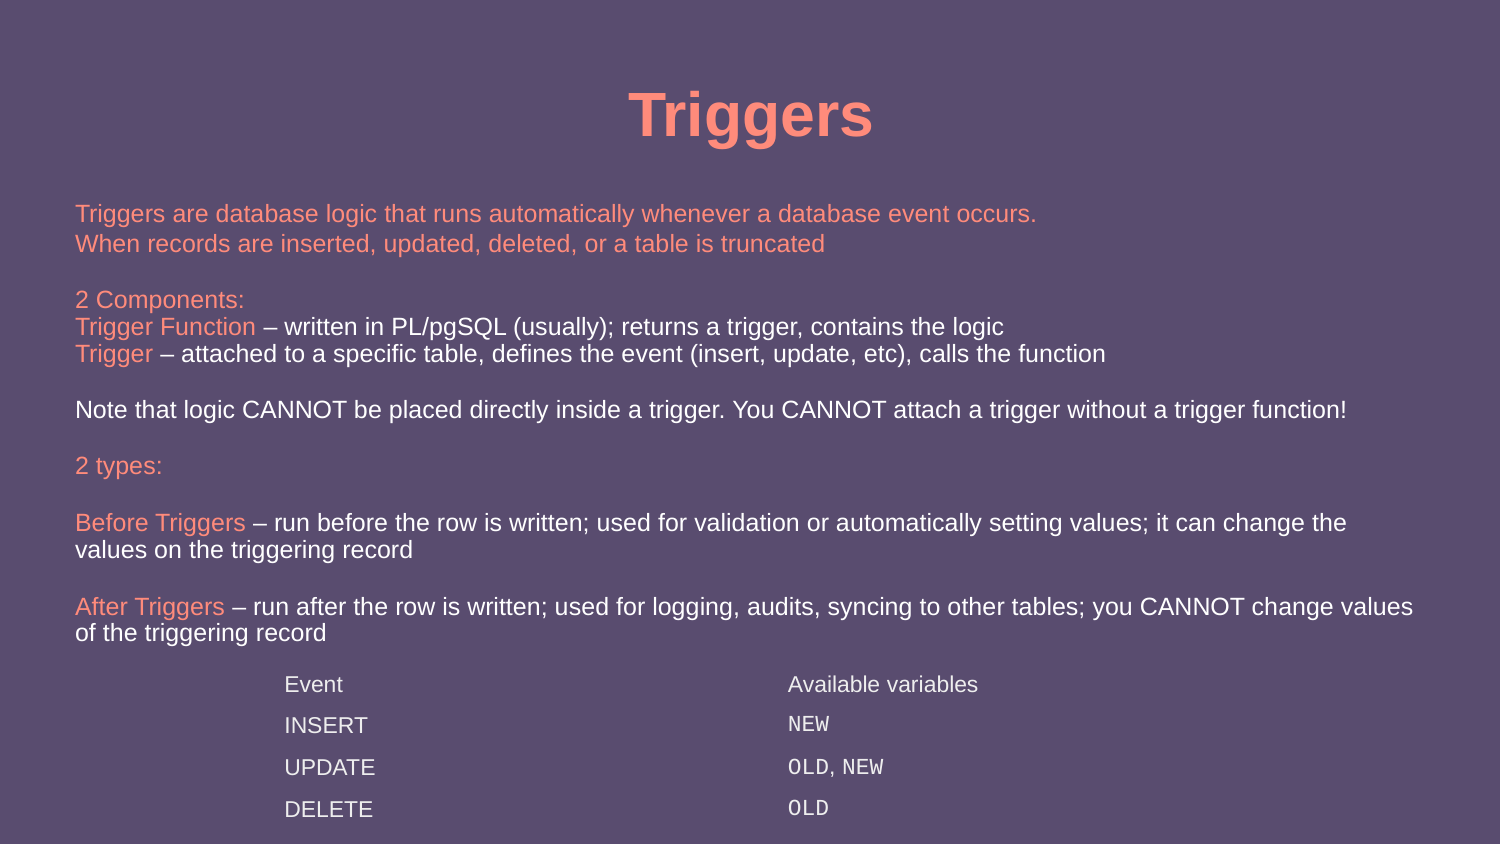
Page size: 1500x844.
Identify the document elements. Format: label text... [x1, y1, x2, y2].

table_cell OLD [773, 789, 1277, 830]
table_header Available variables [773, 664, 1277, 705]
table_cell OLD, NEW [773, 746, 1277, 789]
table_cell INSERT [269, 705, 773, 746]
table_header Event [269, 664, 773, 705]
text_box Triggers [116, 58, 1386, 153]
table_cell NEW [773, 705, 1277, 746]
table_cell UPDATE [269, 746, 773, 789]
list Triggers are database logic that runs automatically whenever a database event occurs. When records are inserted, updated, deleted, or a table is truncated 2 Components: Trigger Function – written in PL/pgSQL (usually); returns a trigger, contains the logic Trigger – attached to a specific table, defines the event (insert, update, etc), calls the function Note that logic CANNOT be placed directly inside a trigger. You CANNOT attach a trigger without a trigger function! 2 types: Before Triggers – run before the row is written; used for validation or automatically setting values; it can change the values on the triggering record After Triggers – run after the row is written; used for logging, audits, syncing to other tables; you CANNOT change values of the triggering record [75, 197, 1425, 687]
table_cell DELETE [269, 789, 773, 830]
